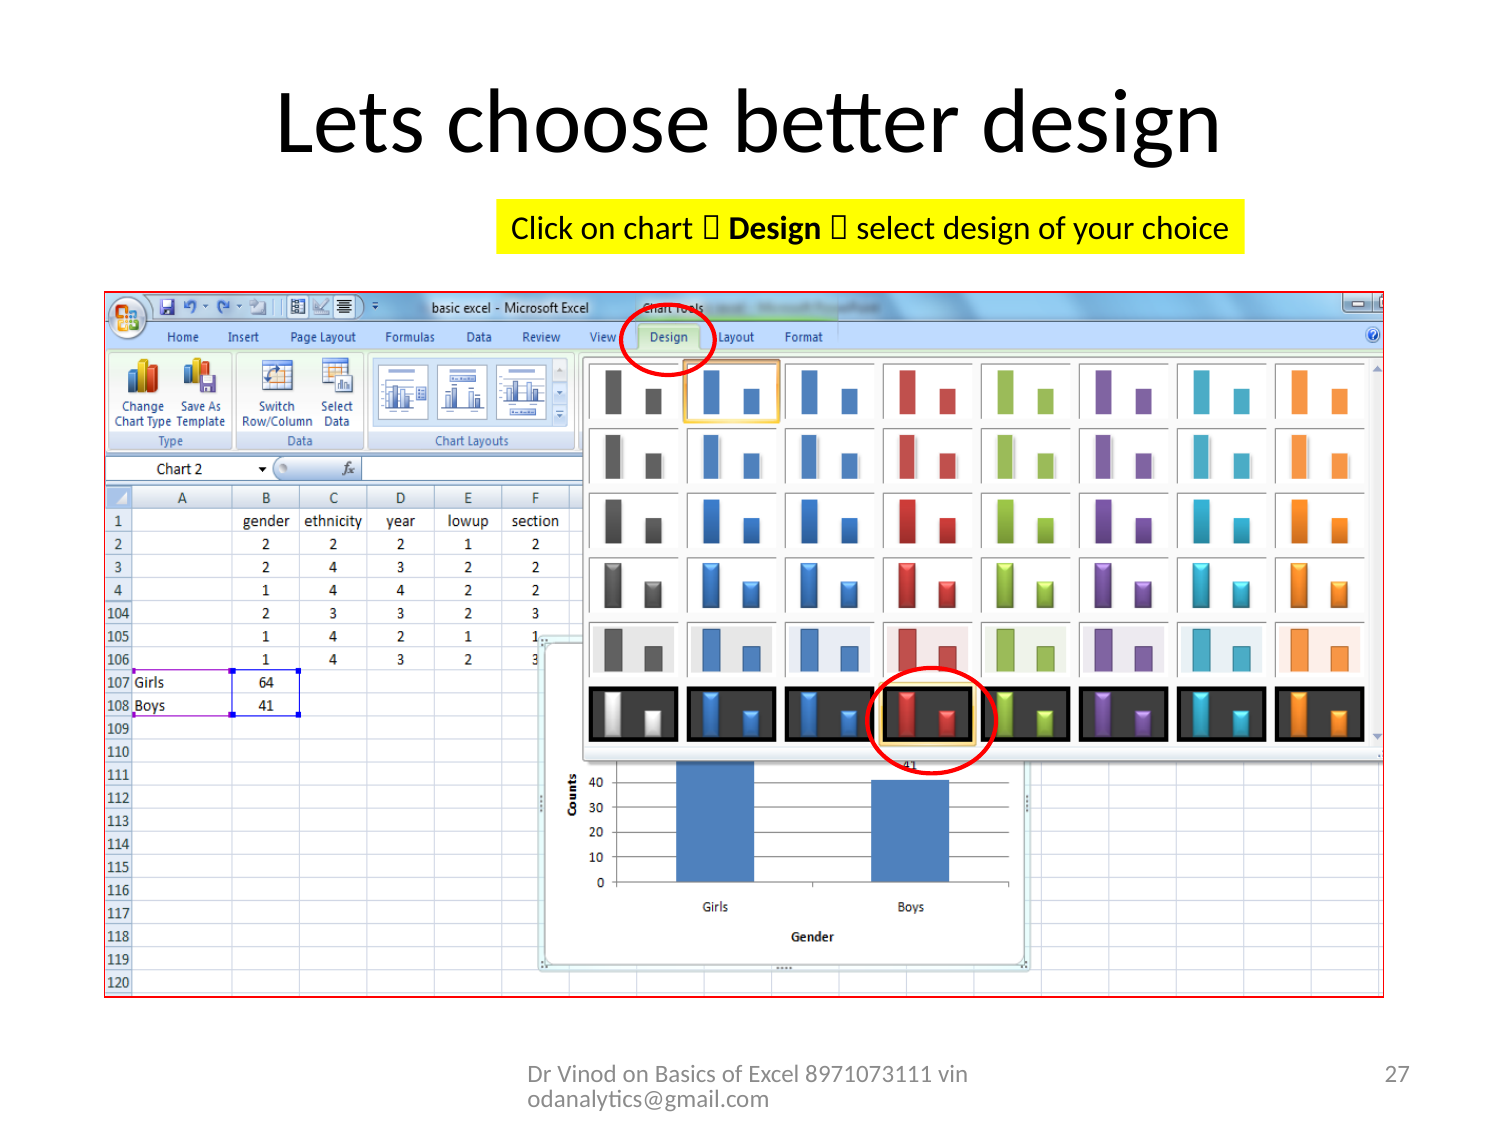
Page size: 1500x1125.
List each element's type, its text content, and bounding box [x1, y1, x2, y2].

footer Dr Vinod on Basics of Excel 8971073111 vinodanalytics@gmail.com [512, 1042, 988, 1103]
picture [105, 292, 1383, 997]
title Lets choose better design [75, 45, 1425, 188]
slide_number 27 [1074, 1042, 1425, 1103]
text_box Click on chart  Design  select design of your choice [496, 199, 1245, 254]
